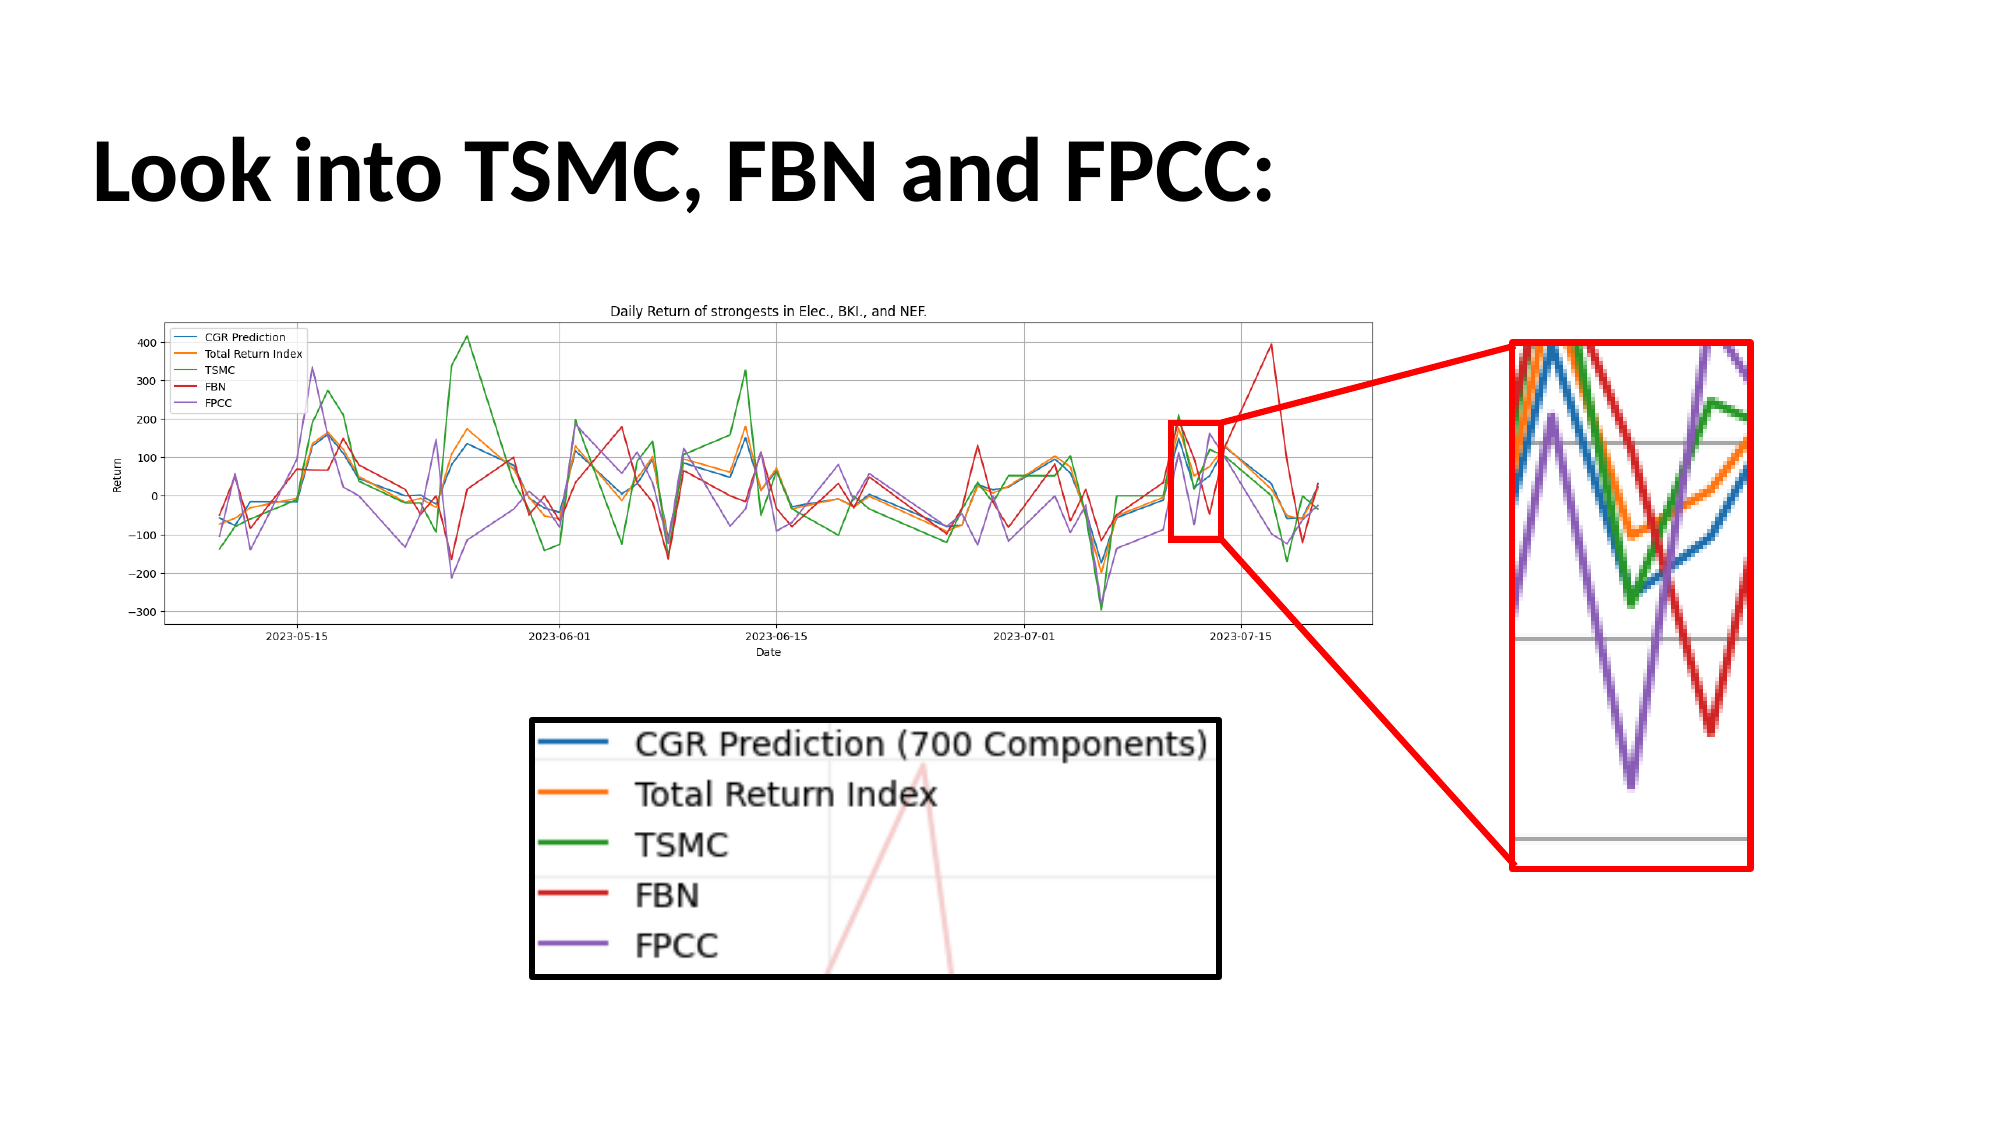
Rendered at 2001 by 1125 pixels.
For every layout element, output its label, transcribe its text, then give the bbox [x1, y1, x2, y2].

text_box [1221, 539, 1516, 866]
picture [1515, 345, 1748, 866]
title Look into TSMC, FBN and FPCC: [77, 62, 1803, 280]
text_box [1221, 345, 1516, 423]
picture [104, 297, 1380, 665]
picture [534, 723, 1216, 975]
